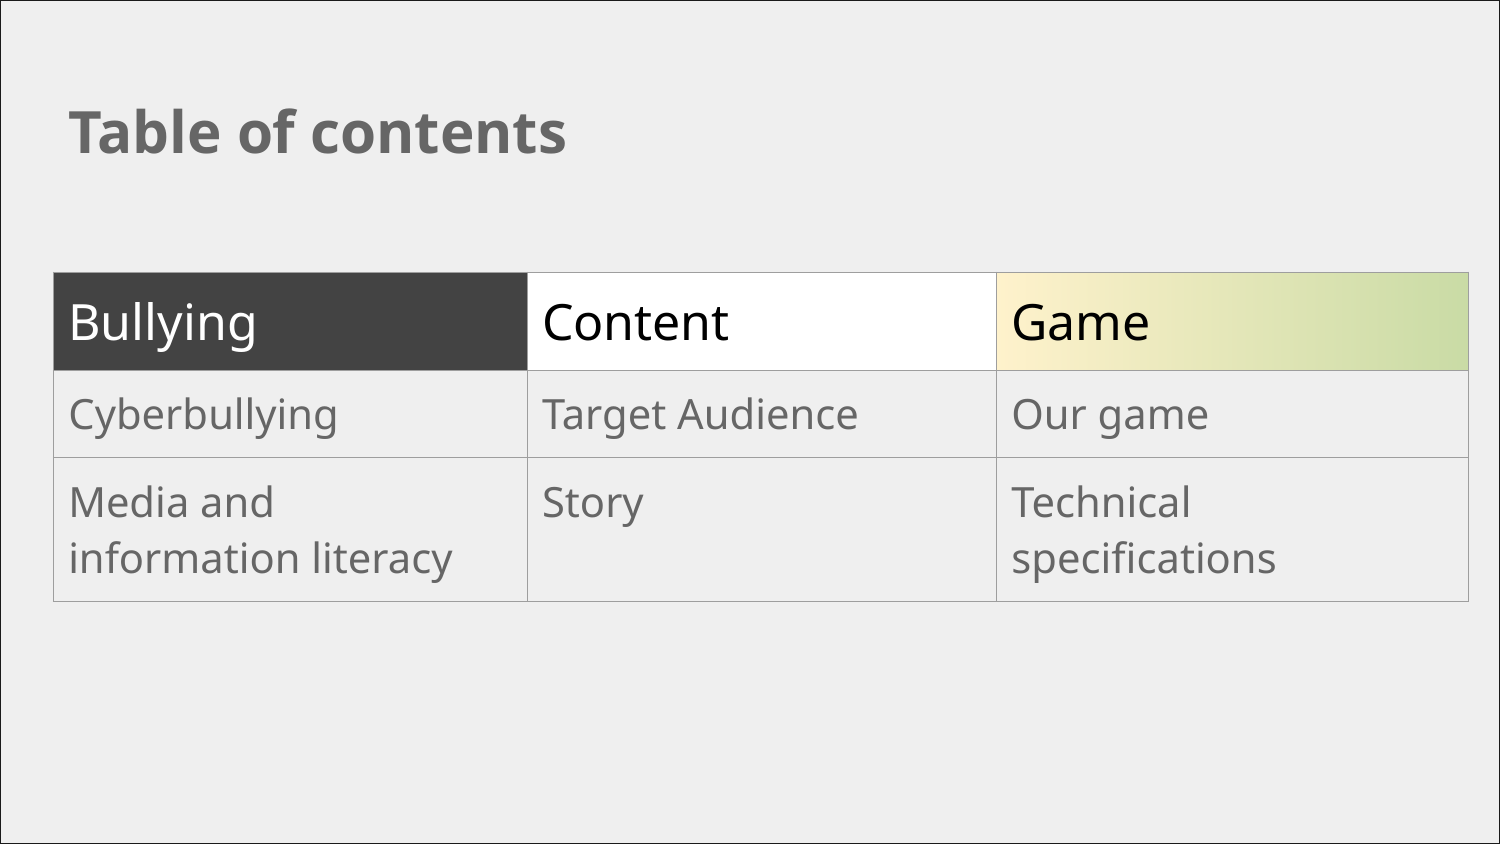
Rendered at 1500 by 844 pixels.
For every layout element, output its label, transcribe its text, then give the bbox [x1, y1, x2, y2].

table_cell Cyberbullying [54, 371, 527, 457]
table_cell Technical specifications [997, 458, 1468, 601]
table_header Game [997, 273, 1468, 370]
table_header Content [528, 273, 996, 370]
table_cell Target Audience [528, 371, 996, 457]
table_header Bullying [54, 273, 527, 370]
table_cell Story [528, 458, 996, 601]
table_cell Our game [997, 371, 1468, 457]
text_box [0, 0, 1500, 844]
title Table of contents [53, 80, 1220, 169]
table_cell Media and information literacy [54, 458, 527, 601]
